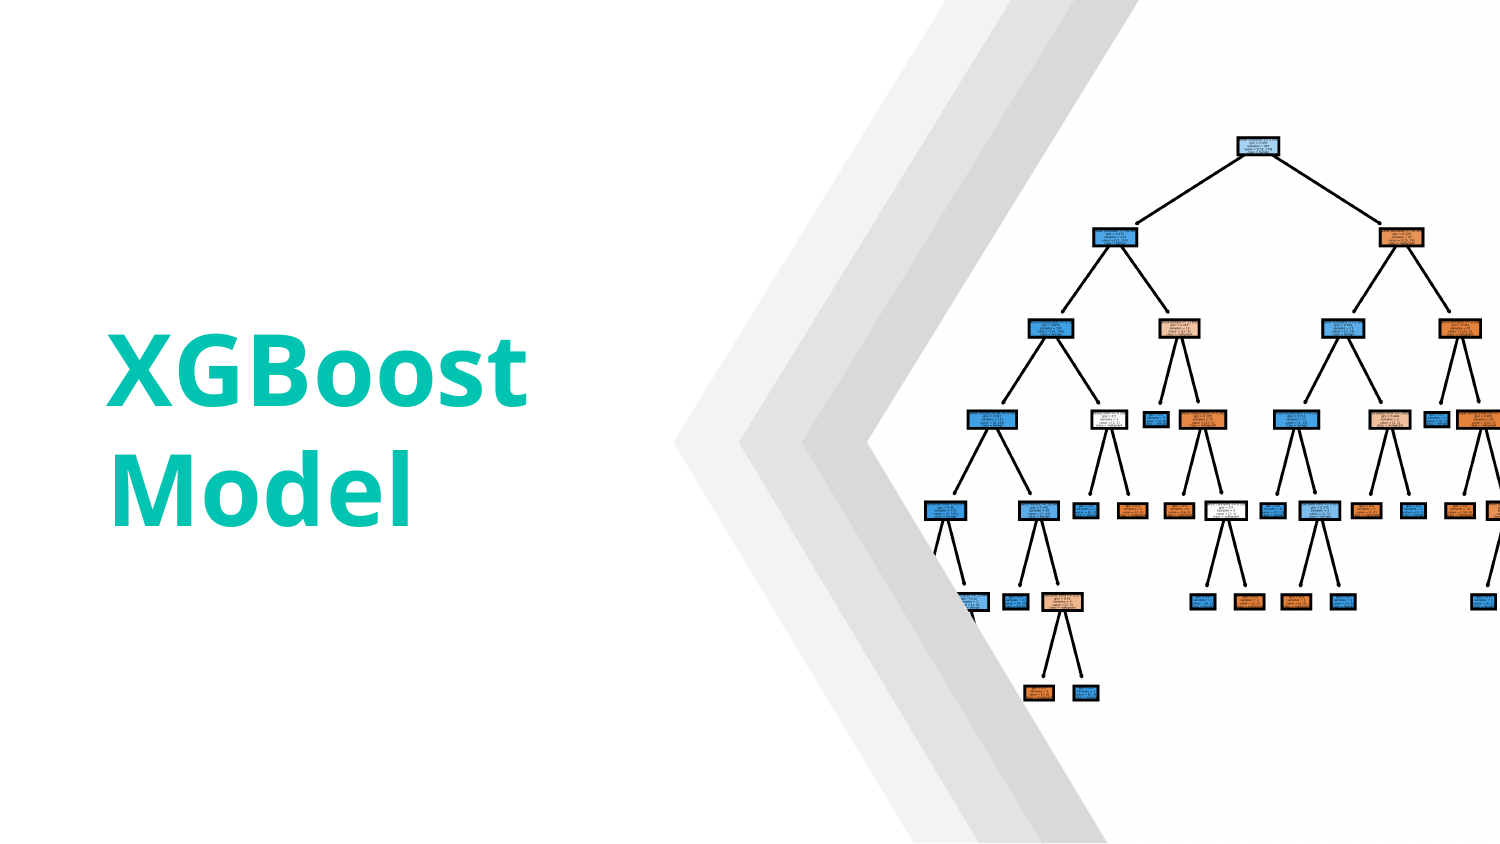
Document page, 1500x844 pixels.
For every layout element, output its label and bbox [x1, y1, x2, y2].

text_box [63, 0, 1140, 844]
picture [1140, 0, 1500, 844]
